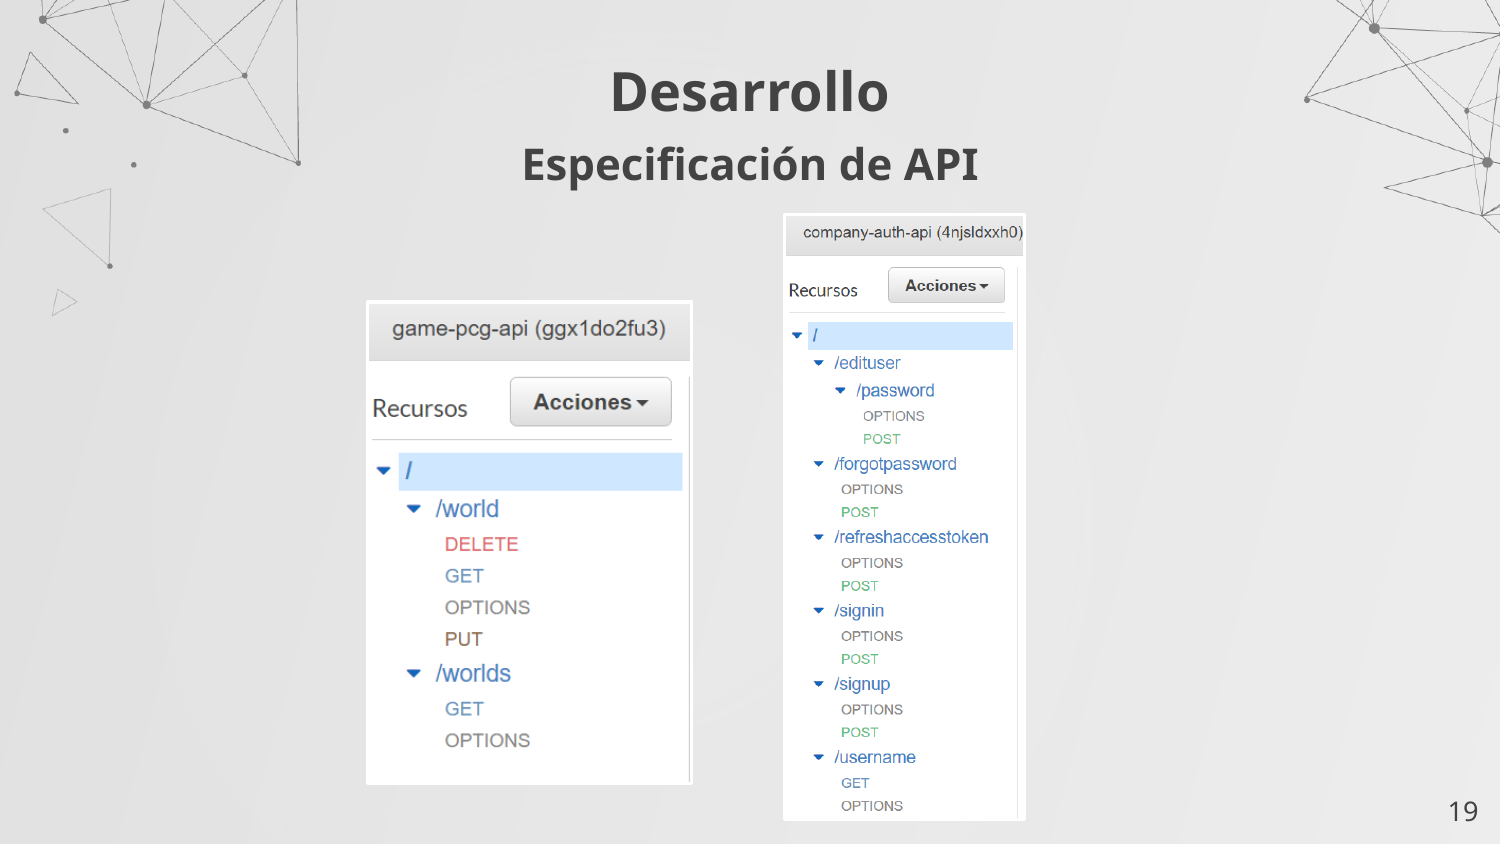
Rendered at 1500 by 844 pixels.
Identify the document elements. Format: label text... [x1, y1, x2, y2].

title Especificación de API [0, 121, 1500, 204]
picture [0, 204, 1500, 844]
title Desarrollo [0, 49, 1500, 121]
picture [0, 0, 1500, 49]
slide_number ‹#› [1403, 779, 1494, 844]
